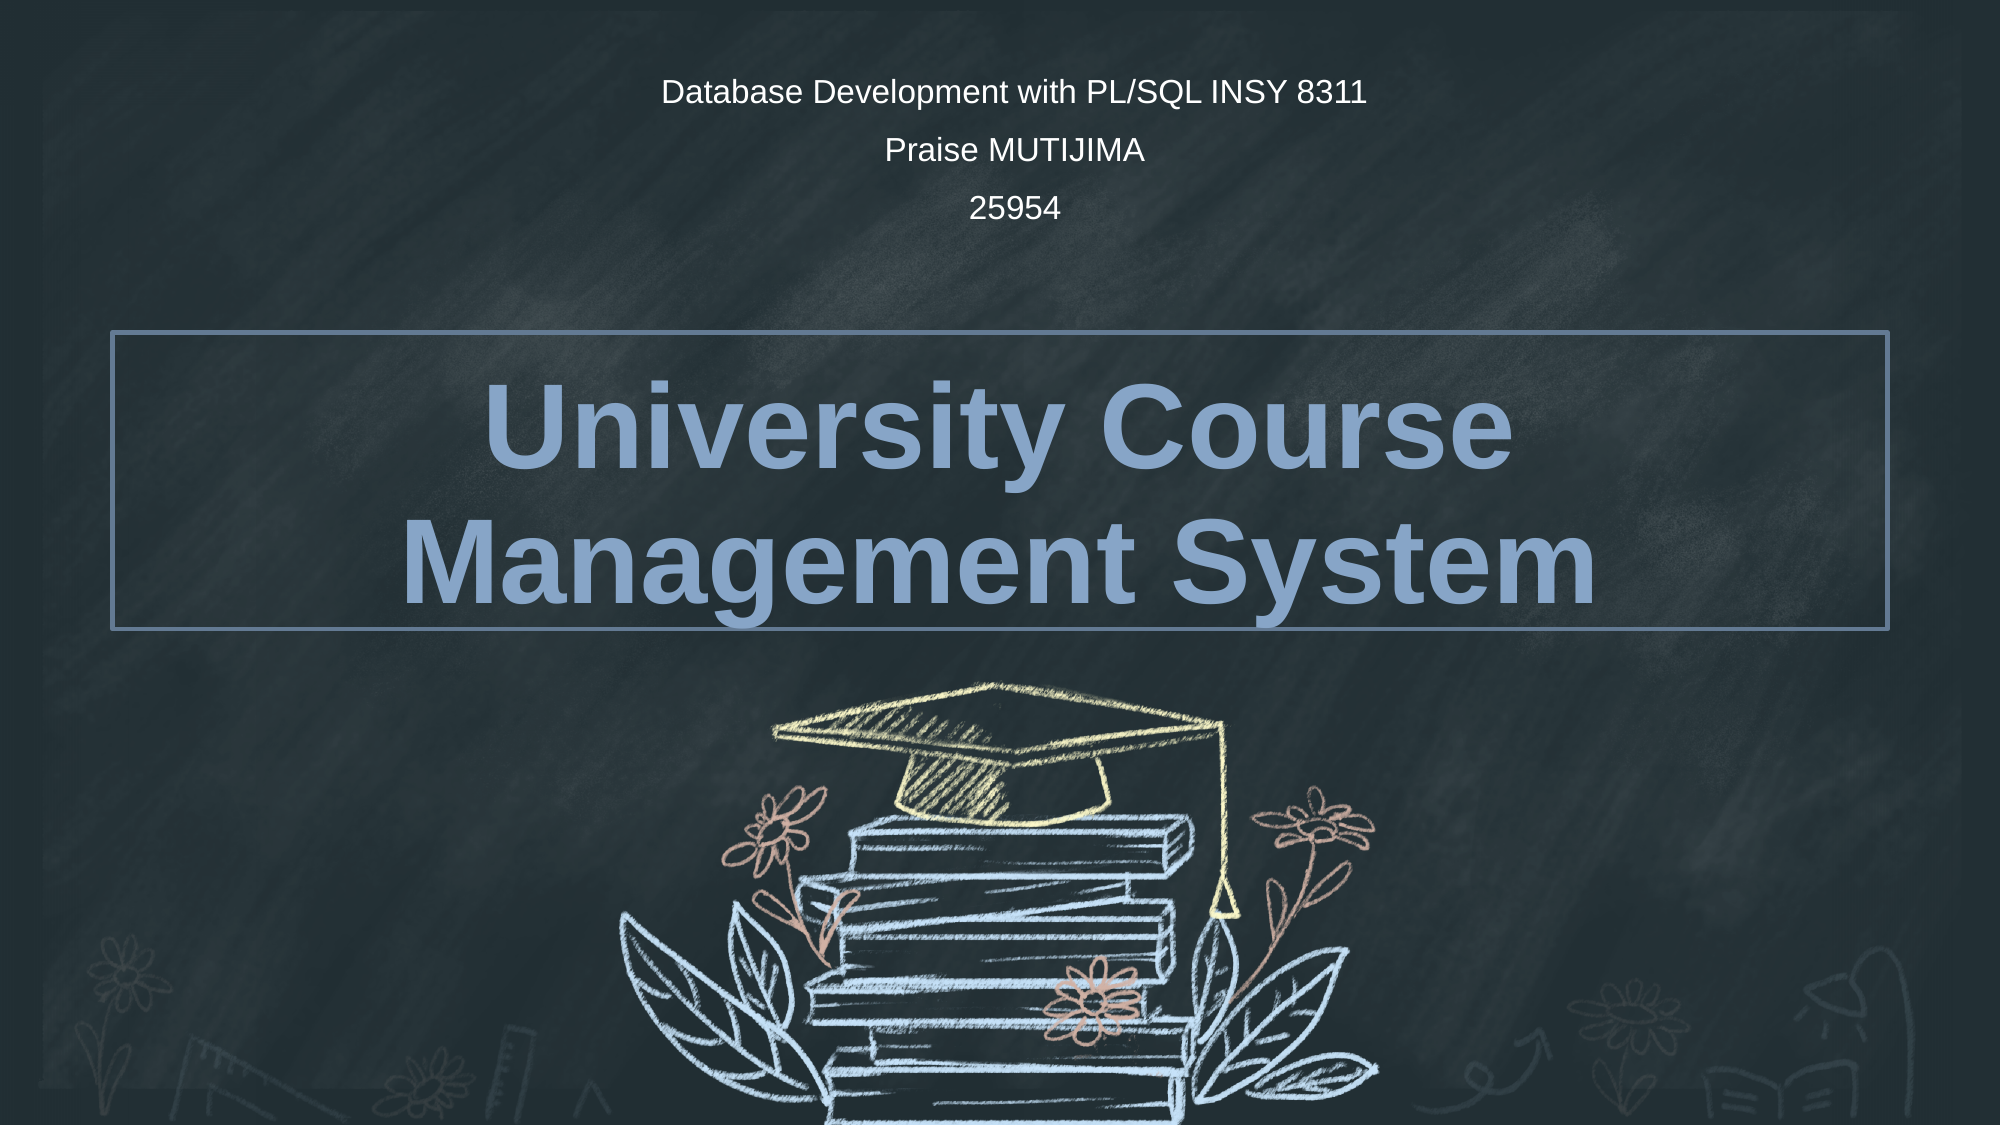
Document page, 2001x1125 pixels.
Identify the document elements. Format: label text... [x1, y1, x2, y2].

title University Course Management System [112, 332, 1888, 629]
picture [0, 0, 2000, 1125]
list Database Development with PL/SQL INSY 8311 Praise MUTIJIMA 25954 [127, 40, 1903, 261]
text_box [402, 52, 1598, 138]
